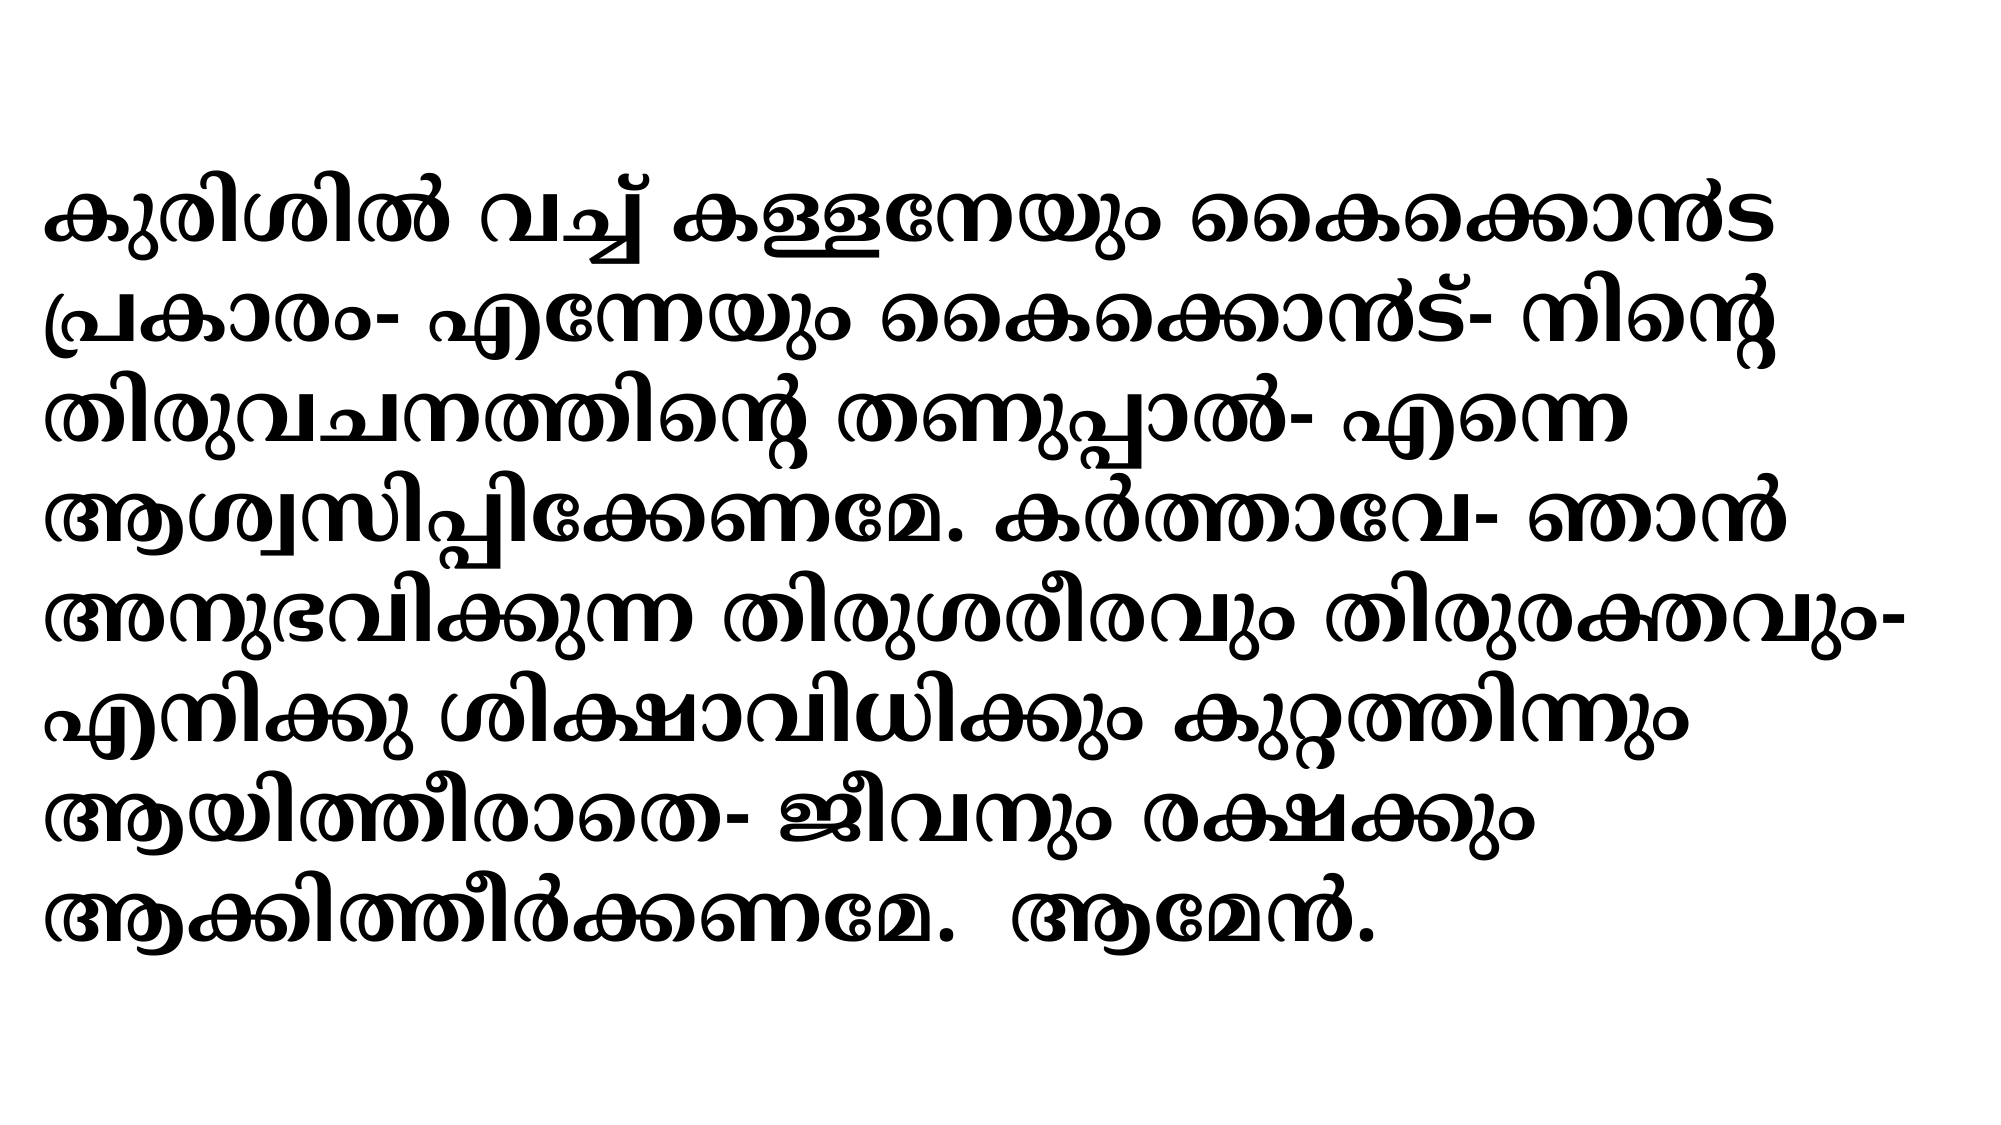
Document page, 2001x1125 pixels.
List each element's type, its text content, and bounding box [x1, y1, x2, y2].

text_box കുരിശില്‍ വച്ച് കള്ളനേയും കൈക്കൊ൯ട പ്രകാരം- എന്നേയും കൈക്കൊ൯ട്- നിന്‍റെ തിരുവചനത്തിന്‍റെ തണുപ്പാല്‍- എന്നെ ആശ്വസിപ്പിക്കേണമേ. കര്‍ത്താവേ- ഞാന്‍ അനുഭവിക്കുന്ന തിരുശരീരവും തിരുരക്തവും- എനിക്കു ശിക്ഷാവിധിക്കും കുറ്റത്തിന്നും ആയിത്തീരാതെ- ജീവനും രക്ഷക്കും ആക്കിത്തീര്‍ക്കണമേ. ആമേന്‍. [36, 152, 1963, 964]
